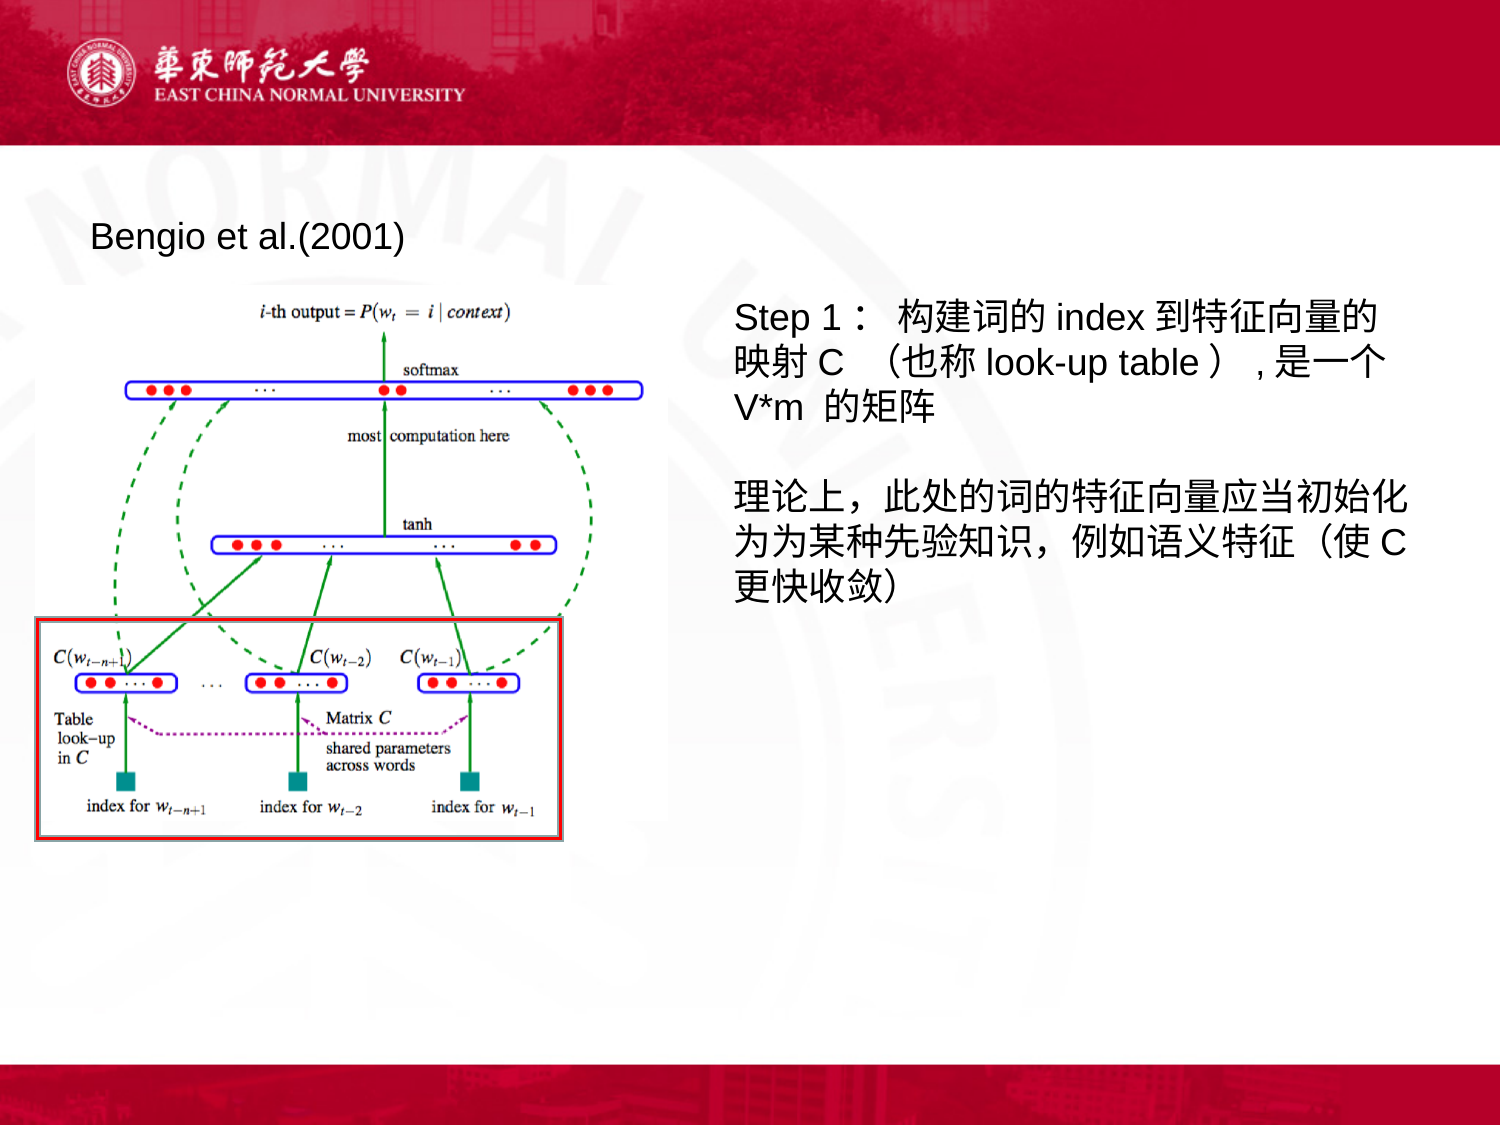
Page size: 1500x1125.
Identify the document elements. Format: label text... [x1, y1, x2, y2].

picture [0, 0, 1500, 1125]
text_box Step 1： 构建词的index到特征向量的映射C （也称look-up table）,是一个V*m 的矩阵 理论上，此处的词的特征向量应当初始化为为某种先验知识，例如语义特征（使C更快收敛） [719, 285, 1432, 616]
text_box Bengio et al.(2001) [75, 204, 720, 265]
text_box [34, 616, 564, 842]
